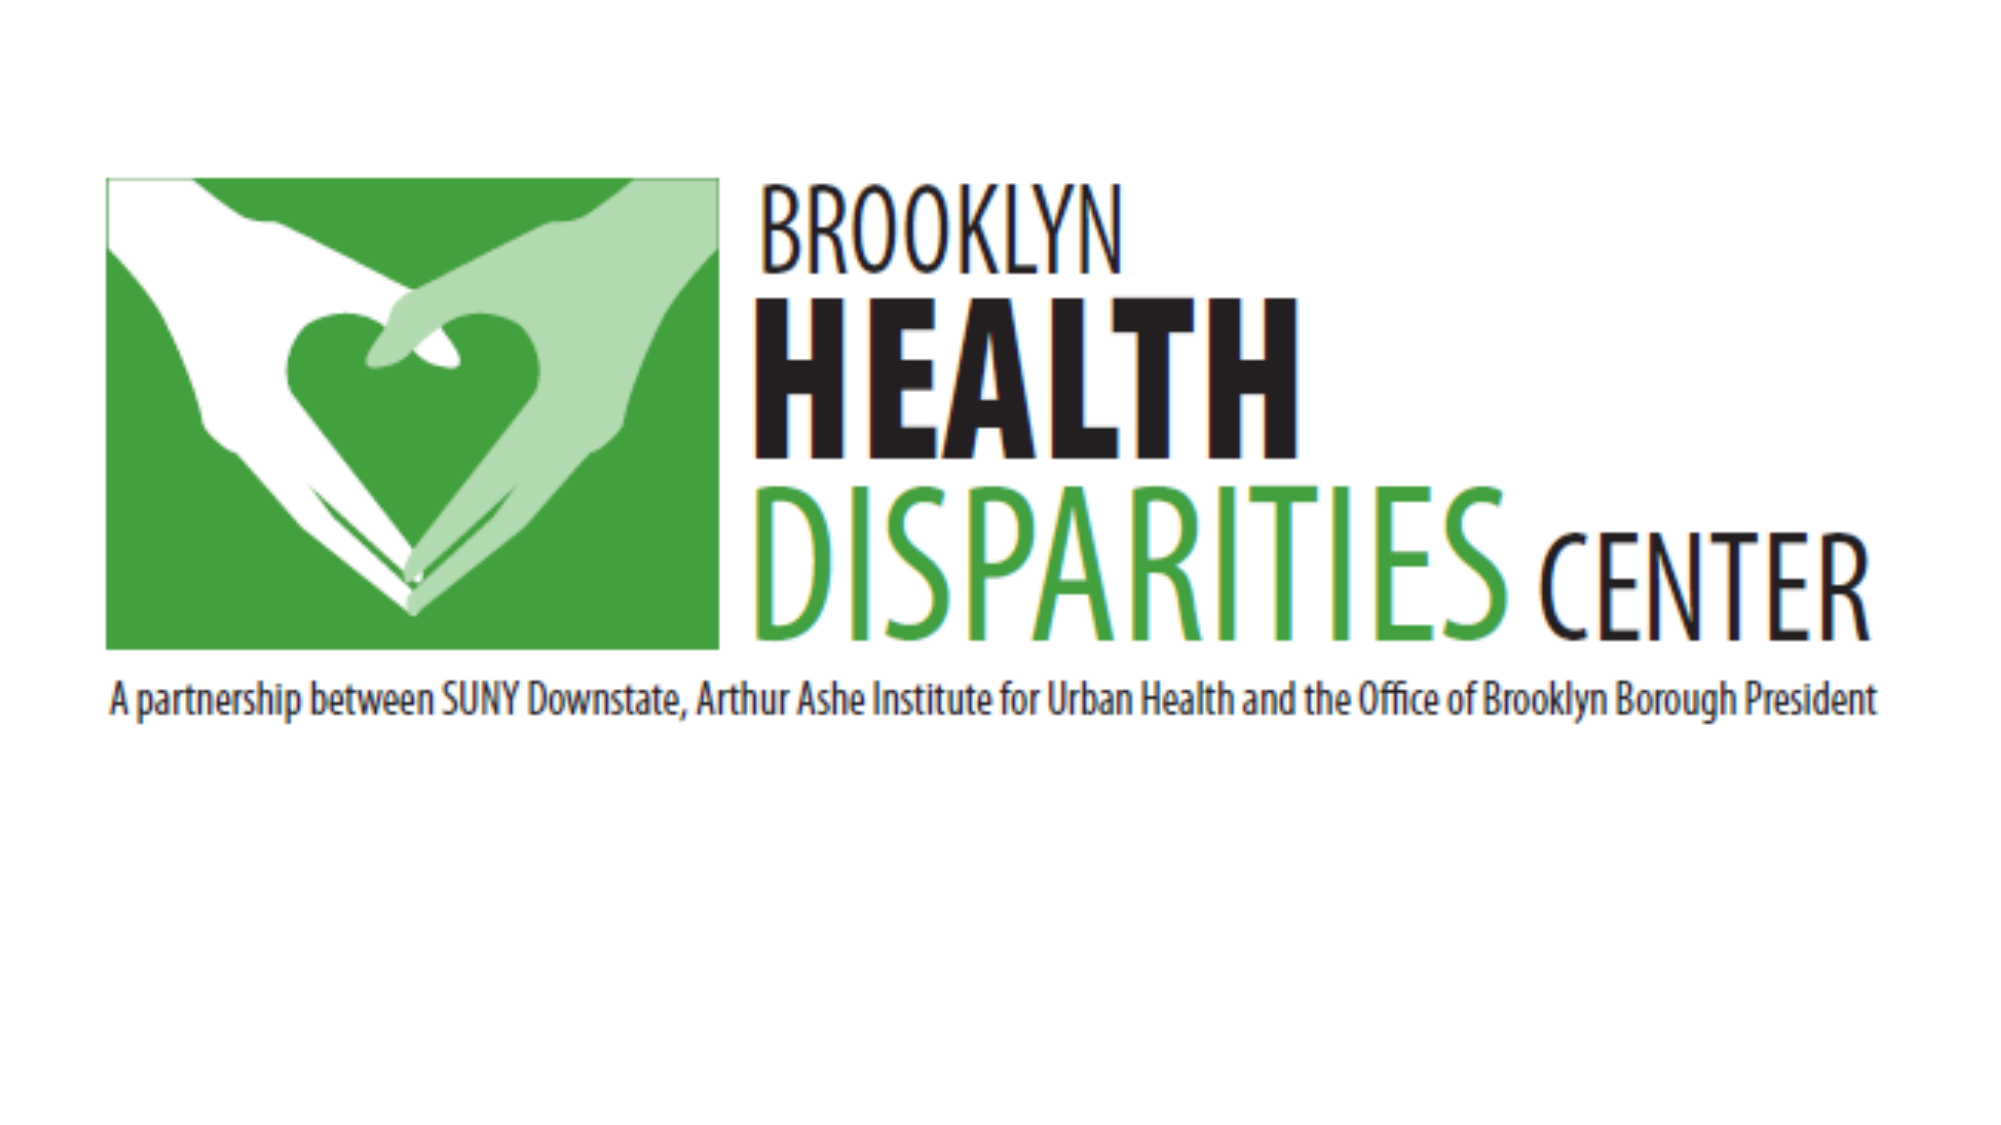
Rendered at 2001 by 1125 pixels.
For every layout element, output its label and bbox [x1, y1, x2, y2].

picture [70, 142, 2000, 802]
